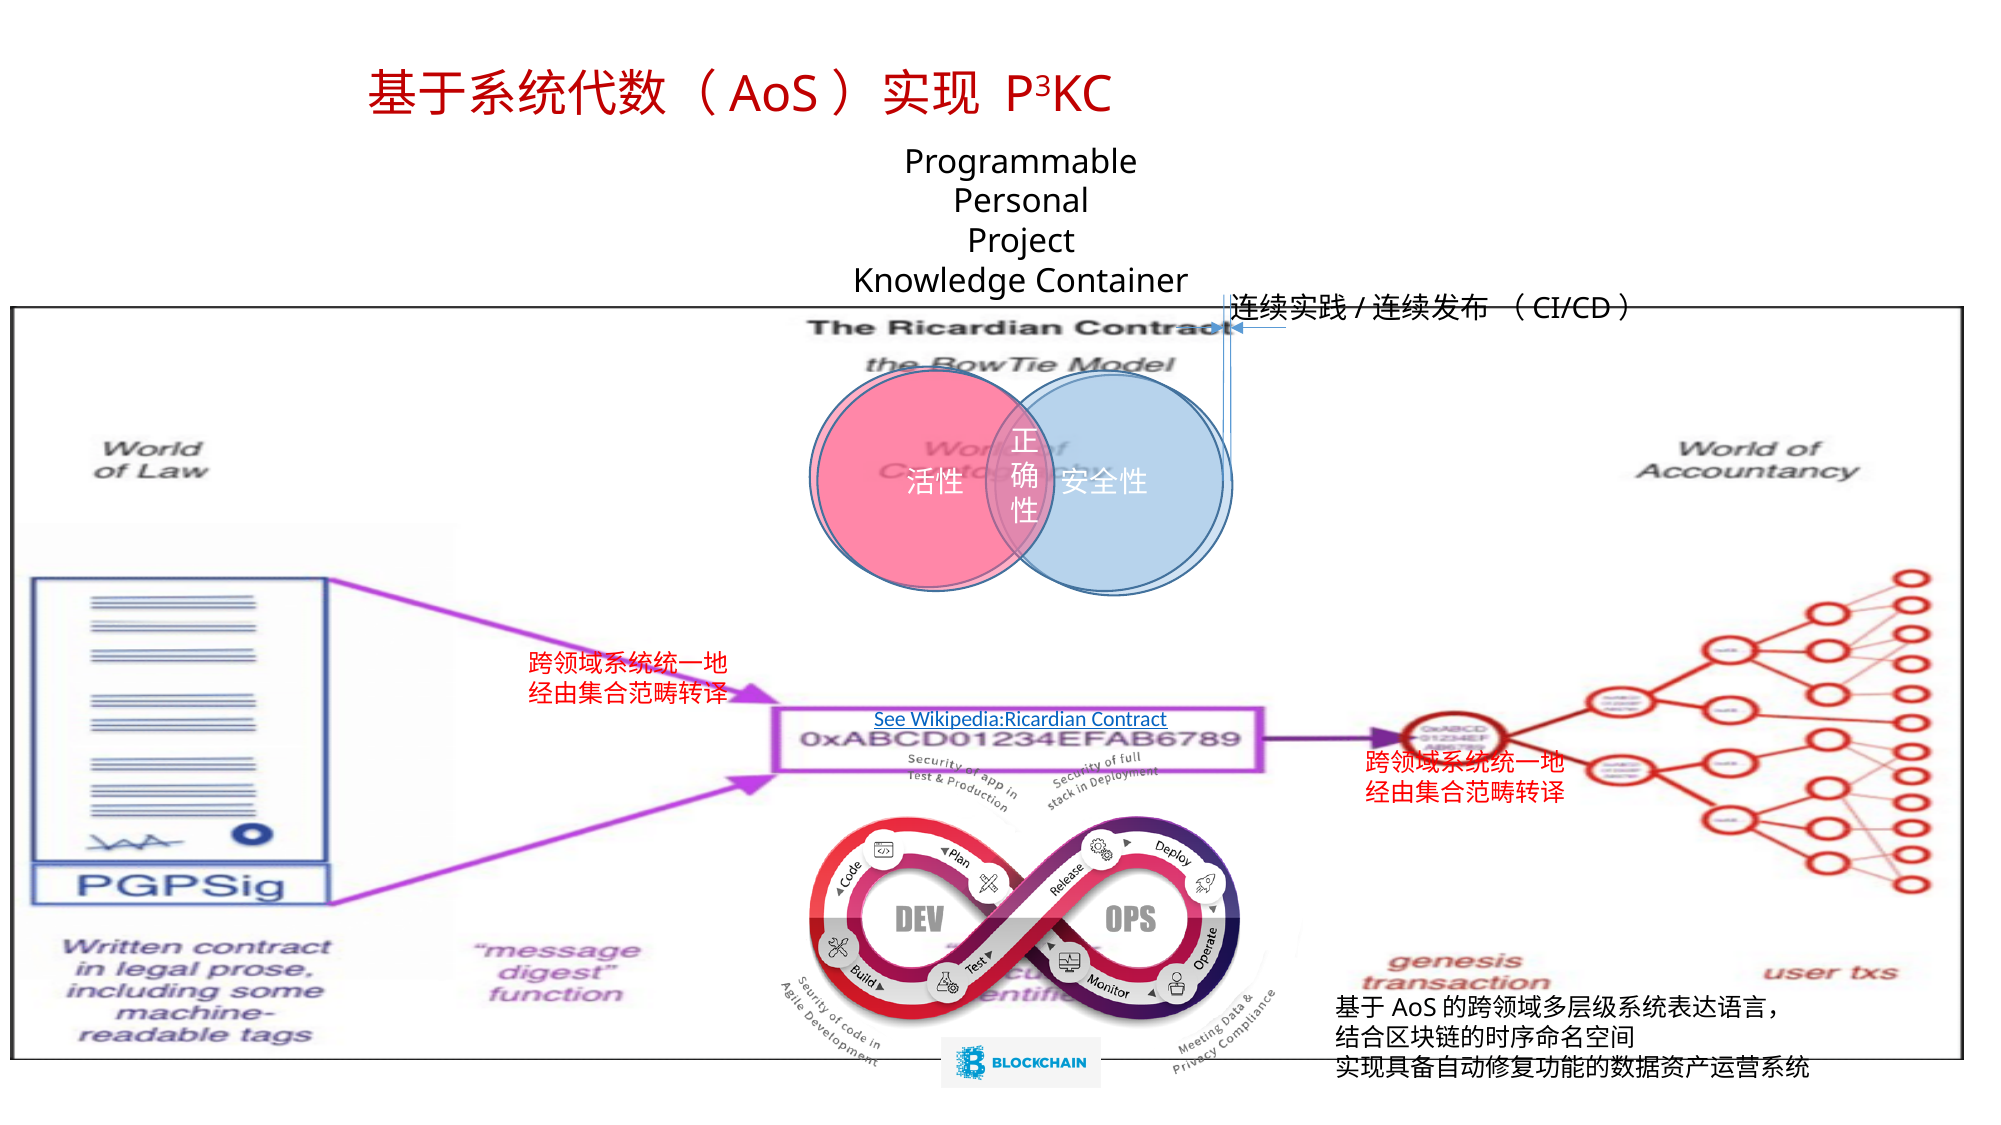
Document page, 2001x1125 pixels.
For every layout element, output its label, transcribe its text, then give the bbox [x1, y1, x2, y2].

picture [10, 306, 1964, 1109]
text_box 基于AoS的跨领域多层级系统表达语言， 结合区块链的时序命名空间 实现具备自动修复功能的数据资产运营系统 [1321, 1060, 1826, 1089]
text_box 连续实践/连续发布 （CI/CD） [1215, 282, 1663, 306]
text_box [809, 366, 1233, 596]
picture [1224, 306, 1230, 366]
title 基于系统代数（AoS）实现 P3KC [352, 48, 1747, 143]
text_box Programmable Personal Project Knowledge Container [838, 132, 1204, 306]
